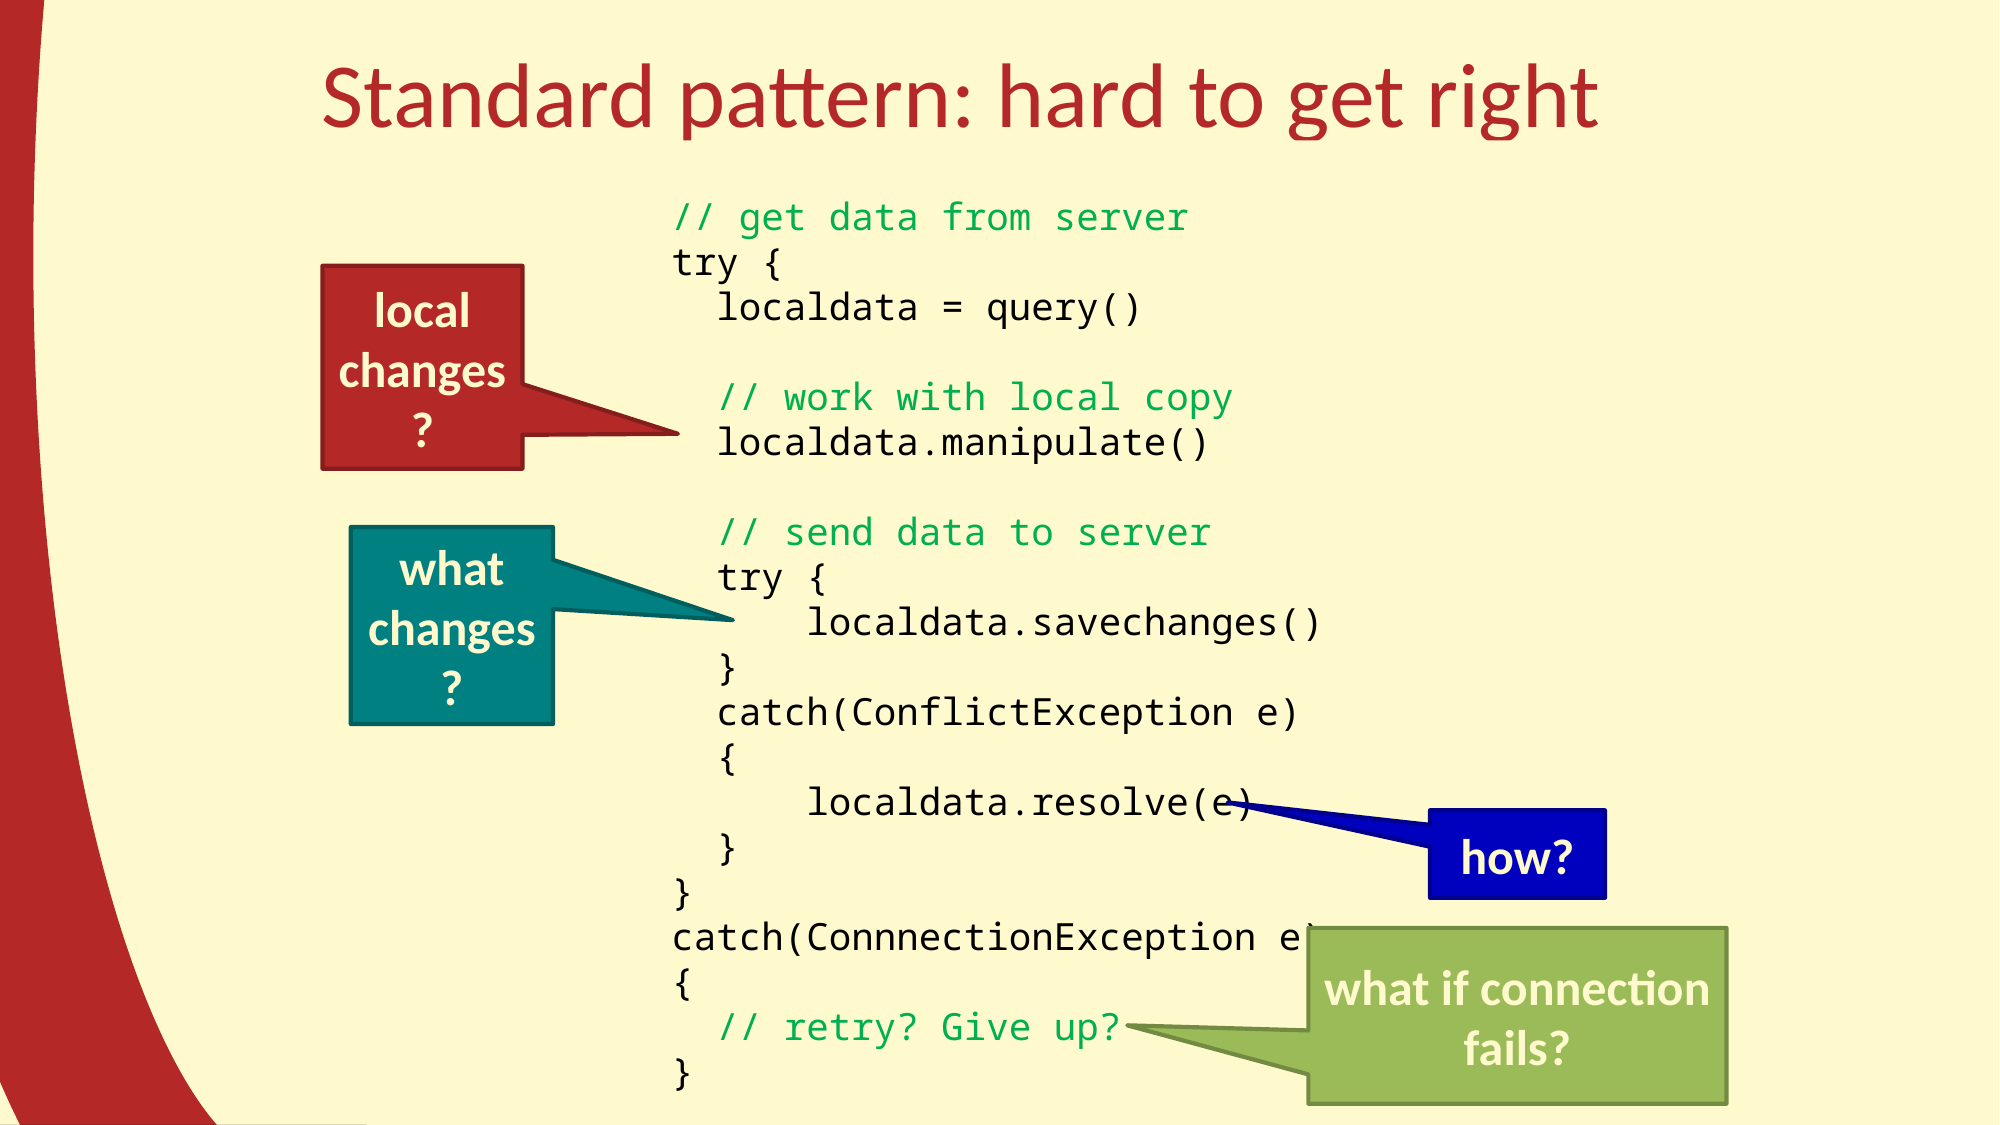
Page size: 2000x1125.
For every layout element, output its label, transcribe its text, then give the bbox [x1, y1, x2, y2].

text_box local changes? [320, 263, 681, 471]
text_box // get data from server try { localdata = query() // work with local copy localdata.manipulate() // send data to server try { localdata.savechanges() } catch(ConflictException e) { localdata.resolve(e) } } catch(ConnnectionException e) { // retry? Give up? } [654, 138, 1691, 1102]
text_box what changes? [348, 524, 735, 727]
title Standard pattern: hard to get right [306, 0, 1657, 185]
text_box how? [1225, 800, 1608, 900]
text_box what if connection fails? [1125, 925, 1729, 1106]
